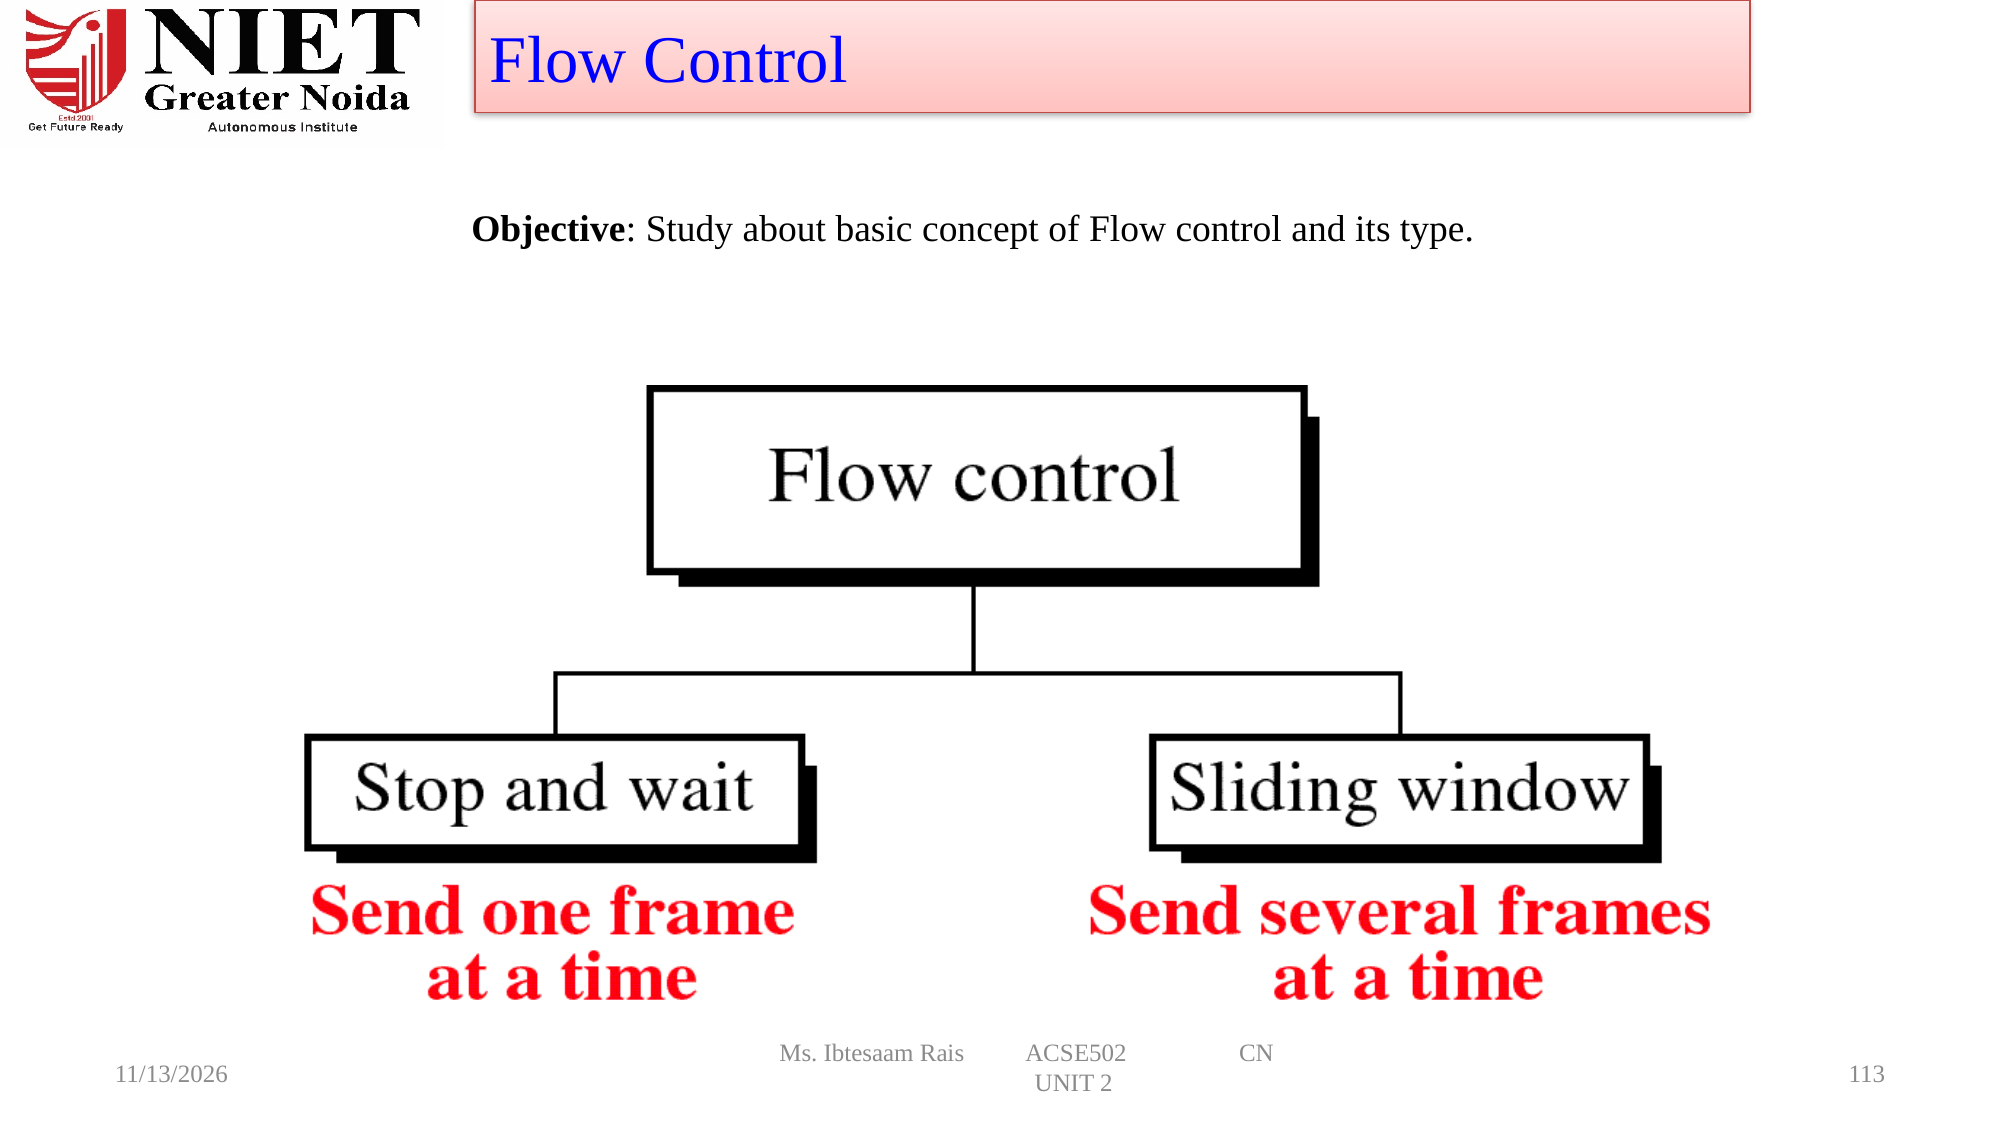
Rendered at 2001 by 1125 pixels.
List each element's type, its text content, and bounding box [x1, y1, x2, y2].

text_box Objective: Study about basic concept of Flow control and its type. [456, 196, 1721, 256]
picture [302, 385, 1713, 1017]
footer Ms. Ibtesaam Rais ACSE502 CN UNIT 2 [762, 1042, 1317, 1090]
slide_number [99, 1042, 567, 1103]
text_box Flow Control [474, 0, 1751, 113]
slide_number 113 [1433, 1042, 1900, 1103]
picture [0, 0, 445, 149]
